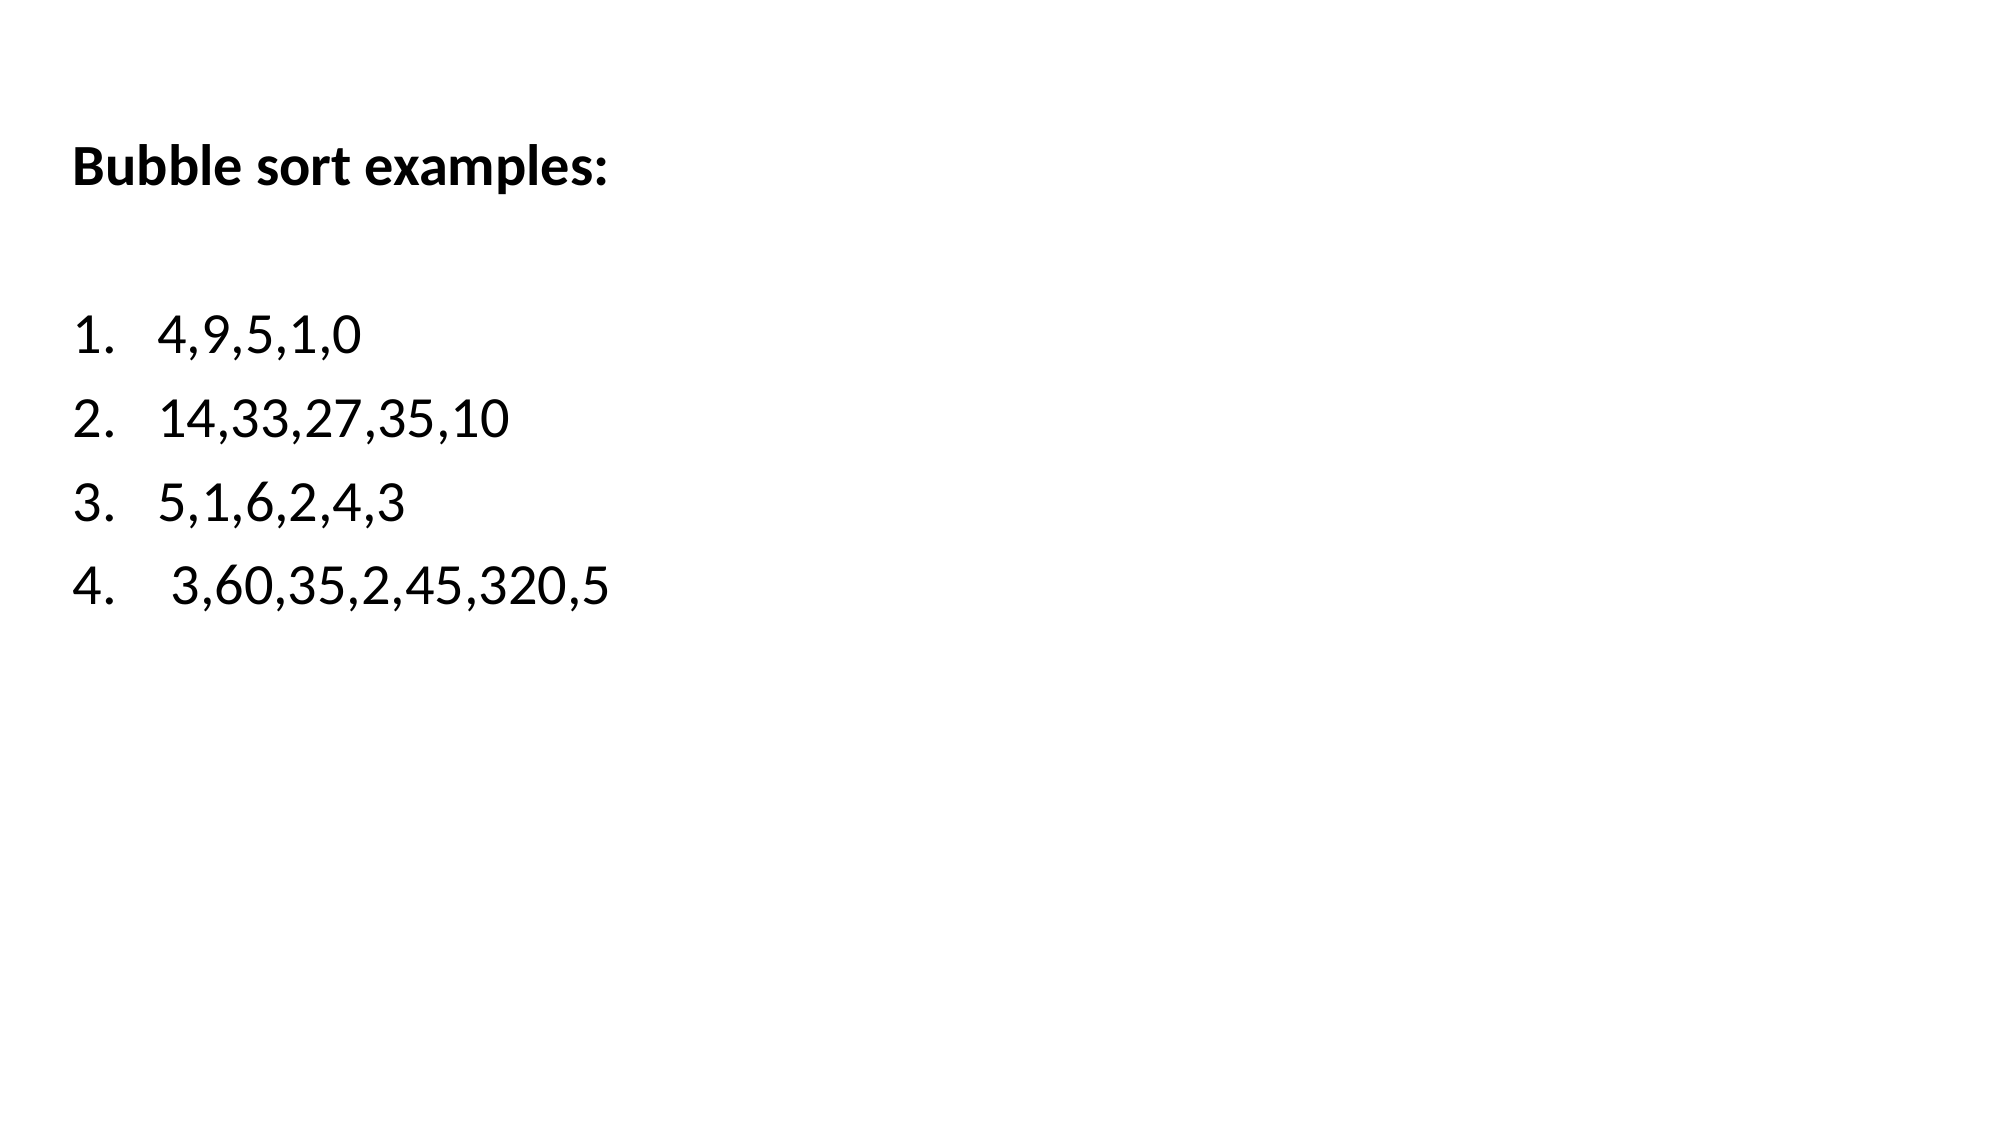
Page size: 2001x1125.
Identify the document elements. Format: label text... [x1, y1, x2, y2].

list Bubble sort examples: 4,9,5,1,0 14,33,27,35,10 5,1,6,2,4,3 3,60,35,2,45,320,5 [57, 37, 1863, 1014]
